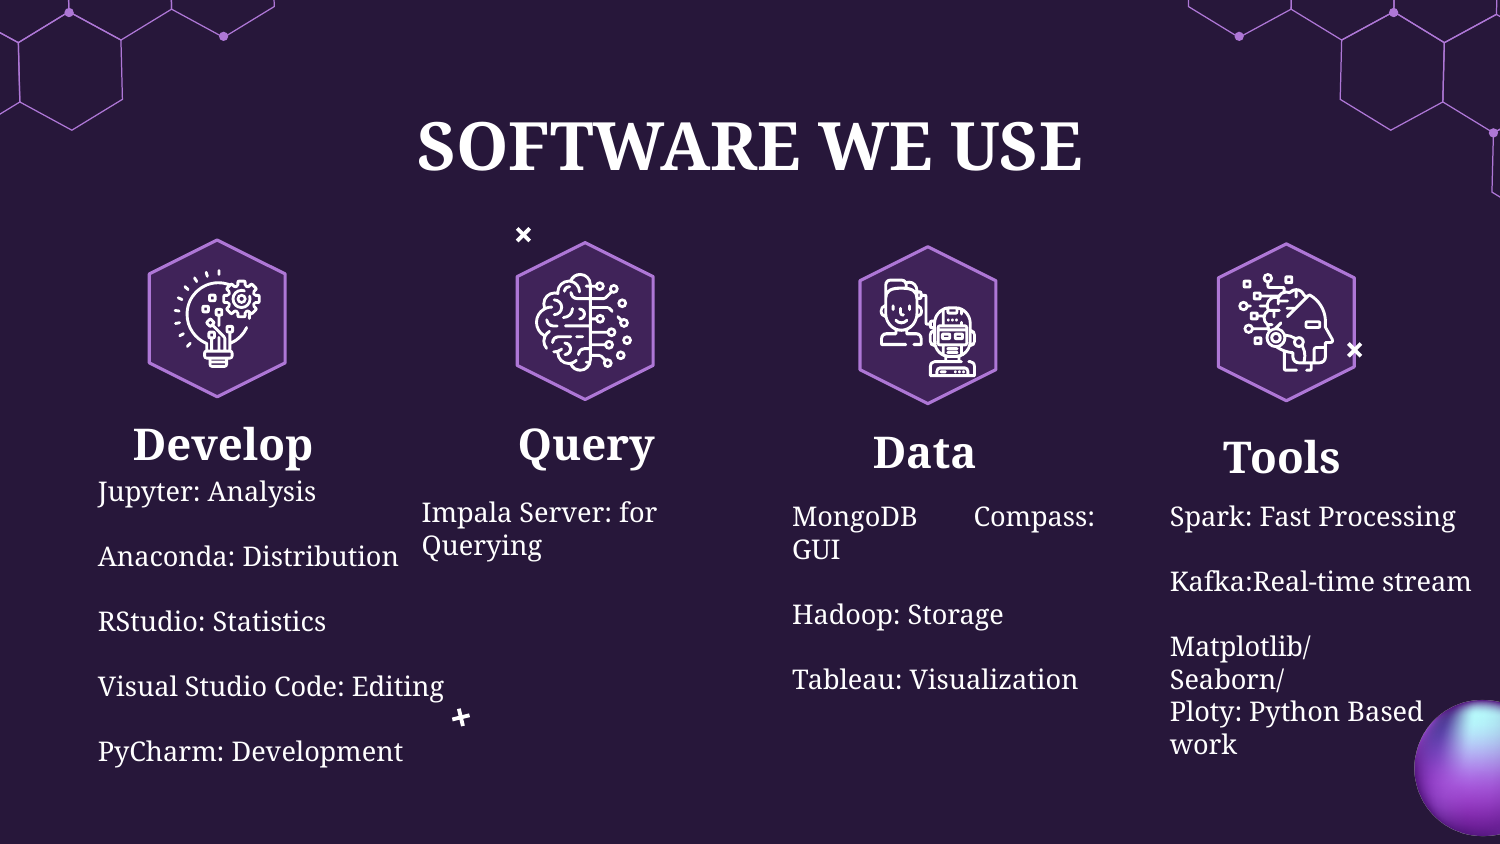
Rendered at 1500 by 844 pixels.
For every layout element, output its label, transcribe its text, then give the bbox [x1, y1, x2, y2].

subtitle Impala Server: for Querying [406, 480, 796, 844]
subtitle MongoDB Compass: GUI Hadoop: Storage Tableau: Visualization [777, 484, 1110, 825]
text_box [546, 380, 624, 400]
subtitle Develop [51, 409, 396, 485]
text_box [1218, 243, 1355, 401]
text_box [454, 710, 468, 724]
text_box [859, 246, 997, 404]
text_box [148, 239, 286, 398]
subtitle Jupyter: Analysis Anaconda: Distribution RStudio: Statistics Visual Studio Code: Editing PyCharm: Development [82, 459, 414, 831]
picture [1413, 696, 1500, 844]
subtitle Spark: Fast Processing Kafka:Real-time stream Matplotlib/ Seaborn/ Ploty: Python Based work [1154, 484, 1488, 825]
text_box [534, 272, 633, 372]
subtitle Data [758, 417, 1097, 484]
title SOFTWARE WE USE [118, 88, 1382, 183]
text_box [517, 242, 654, 374]
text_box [516, 228, 530, 242]
subtitle Query [414, 409, 758, 485]
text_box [1348, 343, 1362, 357]
subtitle Tools [1109, 422, 1454, 498]
